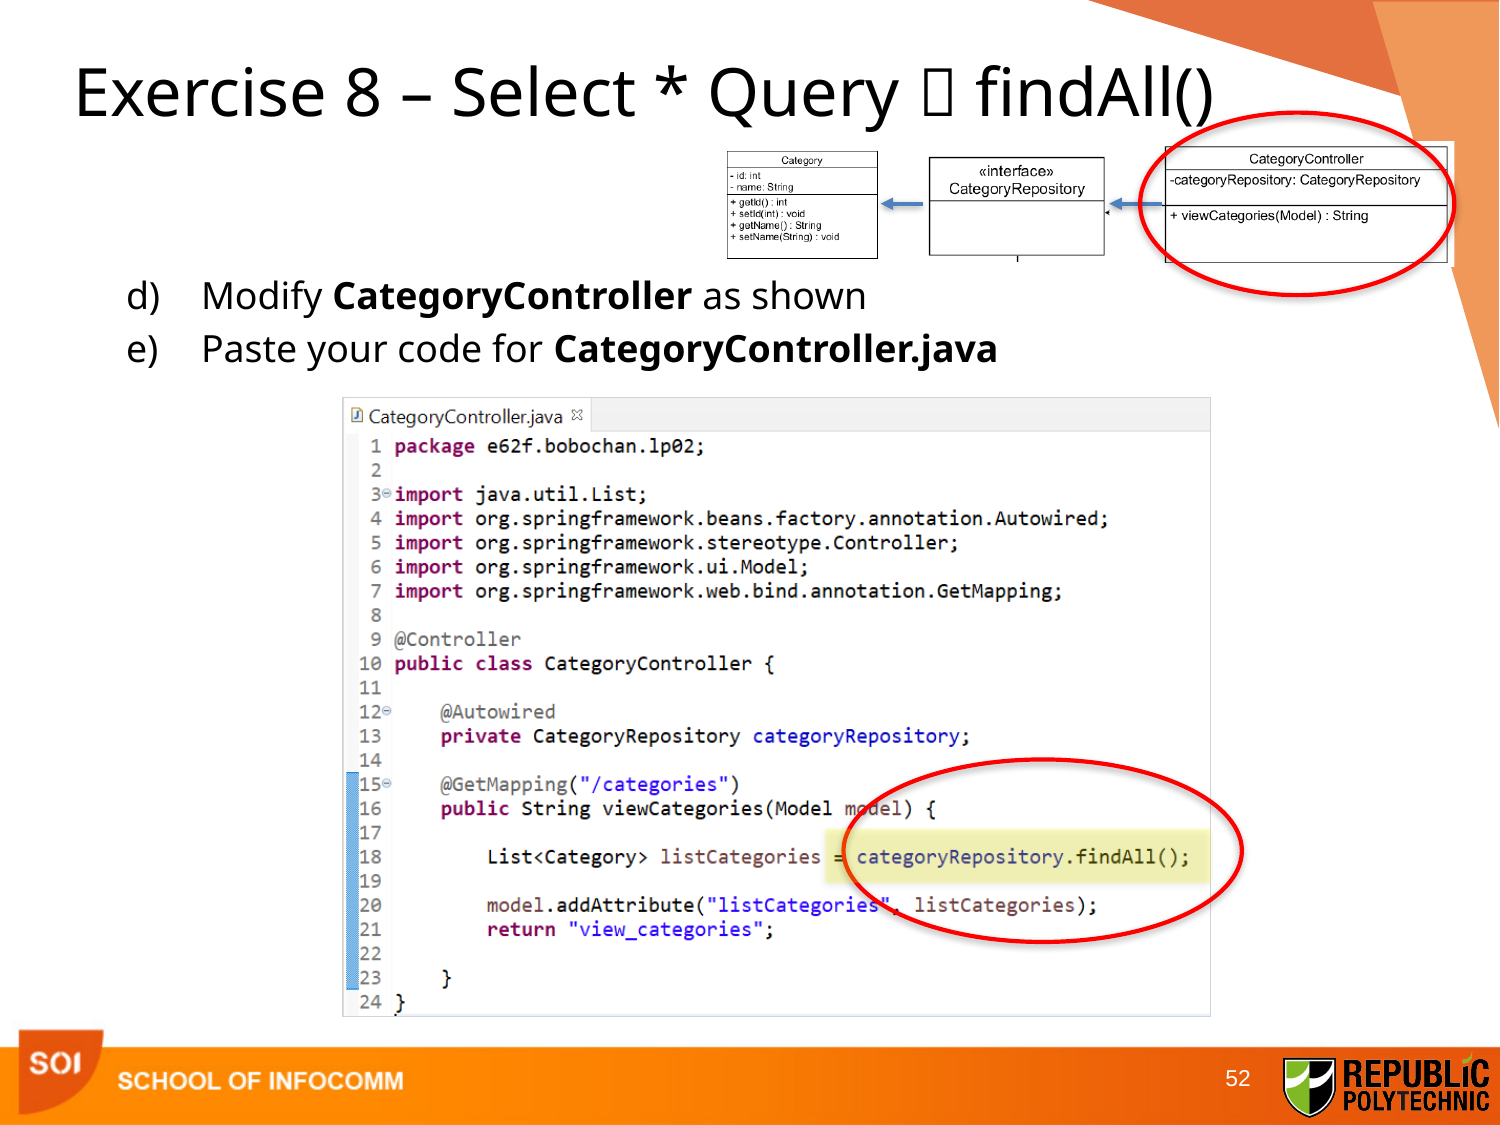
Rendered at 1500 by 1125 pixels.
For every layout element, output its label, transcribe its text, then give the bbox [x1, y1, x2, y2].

text_box [1216, 804, 1243, 897]
picture [0, 0, 1500, 1125]
list Modify CategoryController as shown Paste your code for CategoryController.java [111, 265, 1338, 882]
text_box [724, 112, 1455, 296]
title Exercise 8 – Select * Query  findAll() [59, 42, 1471, 192]
slide_number 52 [1210, 1056, 1500, 1117]
